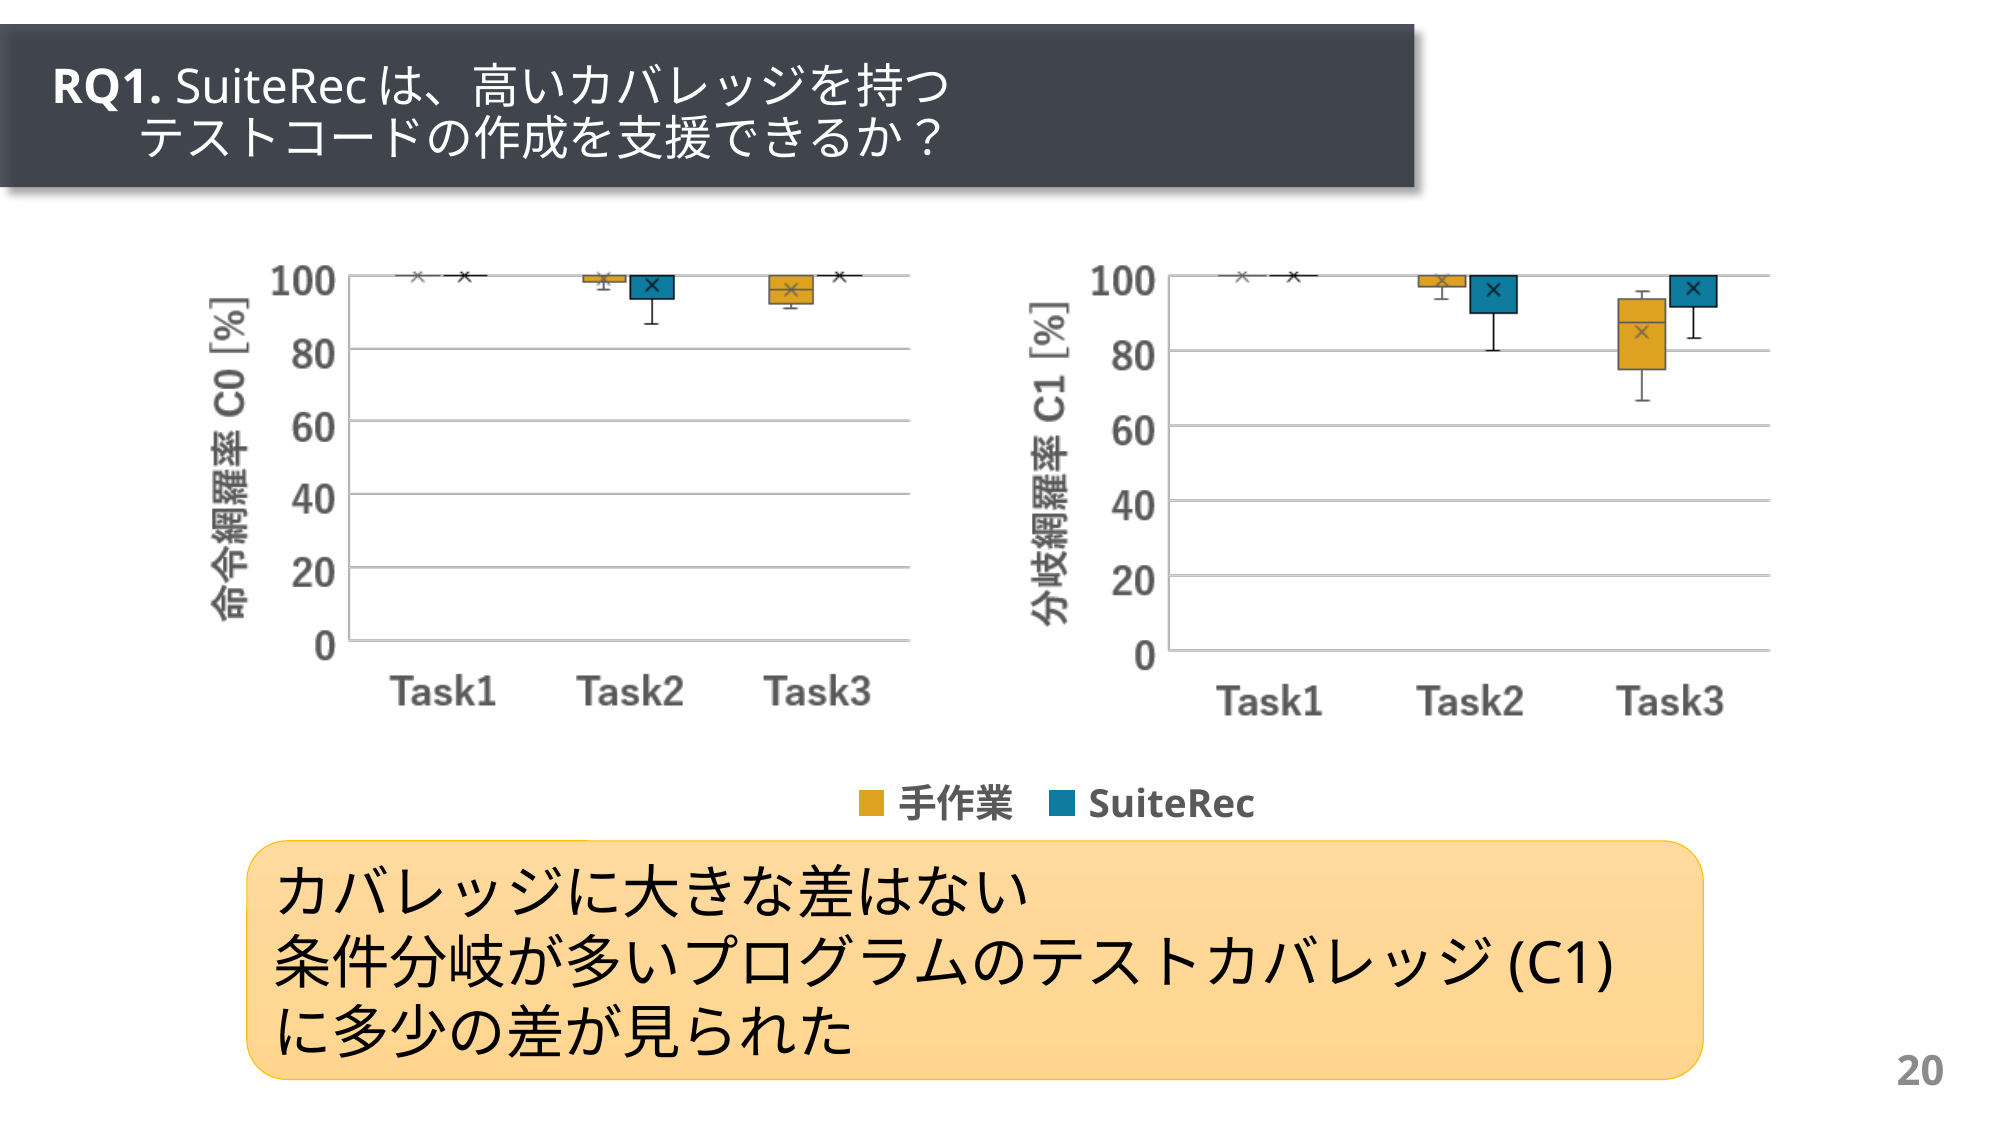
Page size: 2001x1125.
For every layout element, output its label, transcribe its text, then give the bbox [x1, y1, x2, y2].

text_box [859, 790, 883, 816]
picture [1017, 233, 1785, 753]
picture [197, 233, 925, 743]
text_box カバレッジに大きな差はない 条件分岐が多いプログラムのテストカバレッジ(C1)に多少の差が見られた [246, 840, 1704, 1081]
title RQ1. SuiteRecは、高いカバレッジを持つ テストコードの作成を支援できるか？ [36, 54, 1425, 174]
text_box 手作業 [883, 771, 1067, 833]
text_box SuiteRec [1073, 771, 1287, 833]
text_box [1049, 790, 1073, 816]
